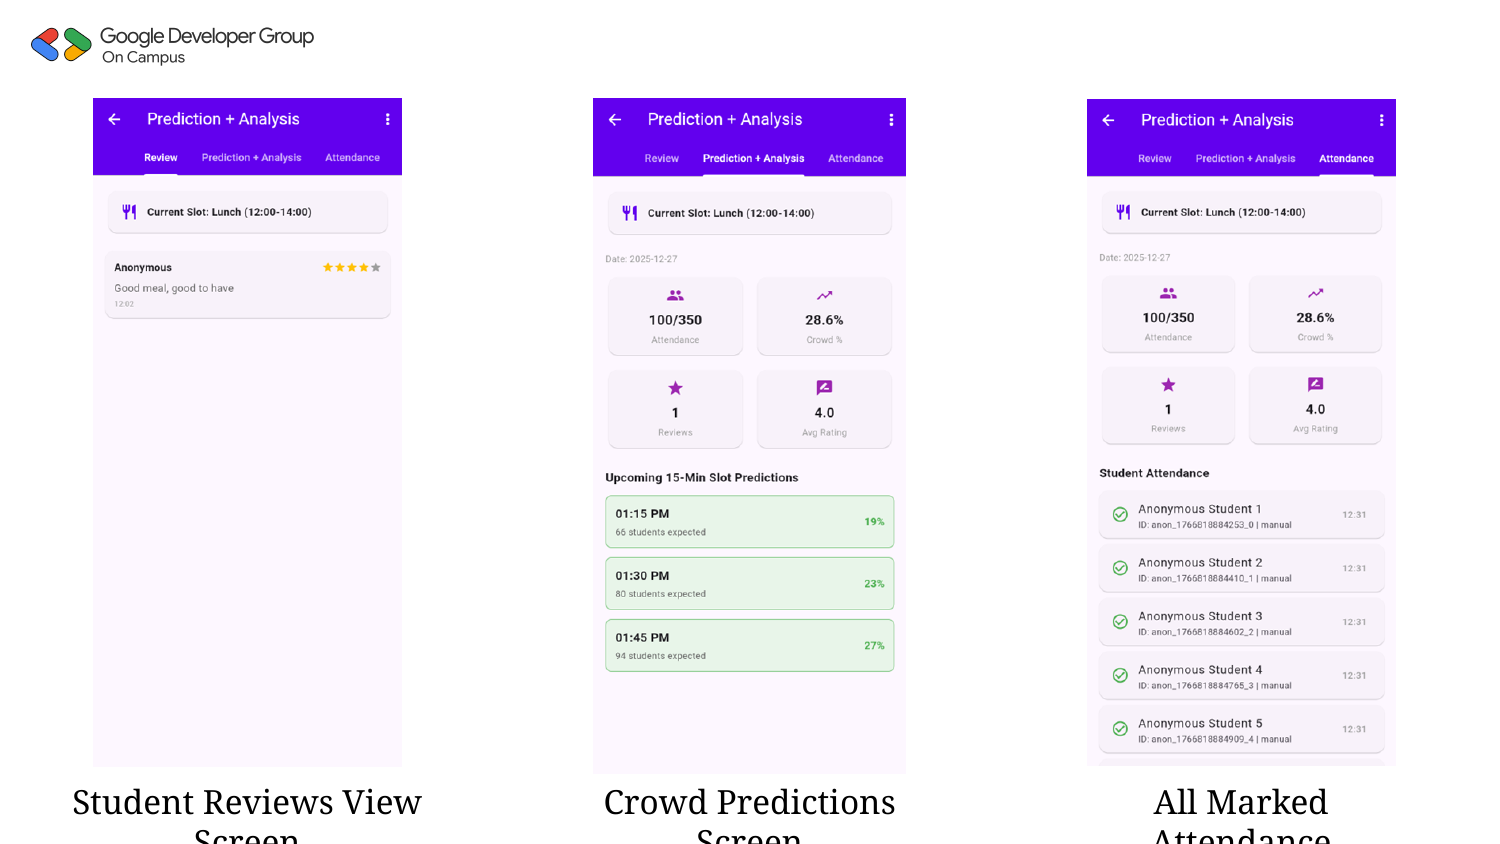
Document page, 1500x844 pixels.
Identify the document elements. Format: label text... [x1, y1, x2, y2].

text_box Crowd Predictions Screen [538, 773, 962, 844]
picture [92, 98, 403, 767]
text_box Student Reviews View Screen [36, 773, 459, 844]
picture [1087, 99, 1396, 766]
text_box All Marked Attendance [1051, 773, 1431, 844]
picture [14, 13, 315, 69]
picture [593, 98, 906, 775]
